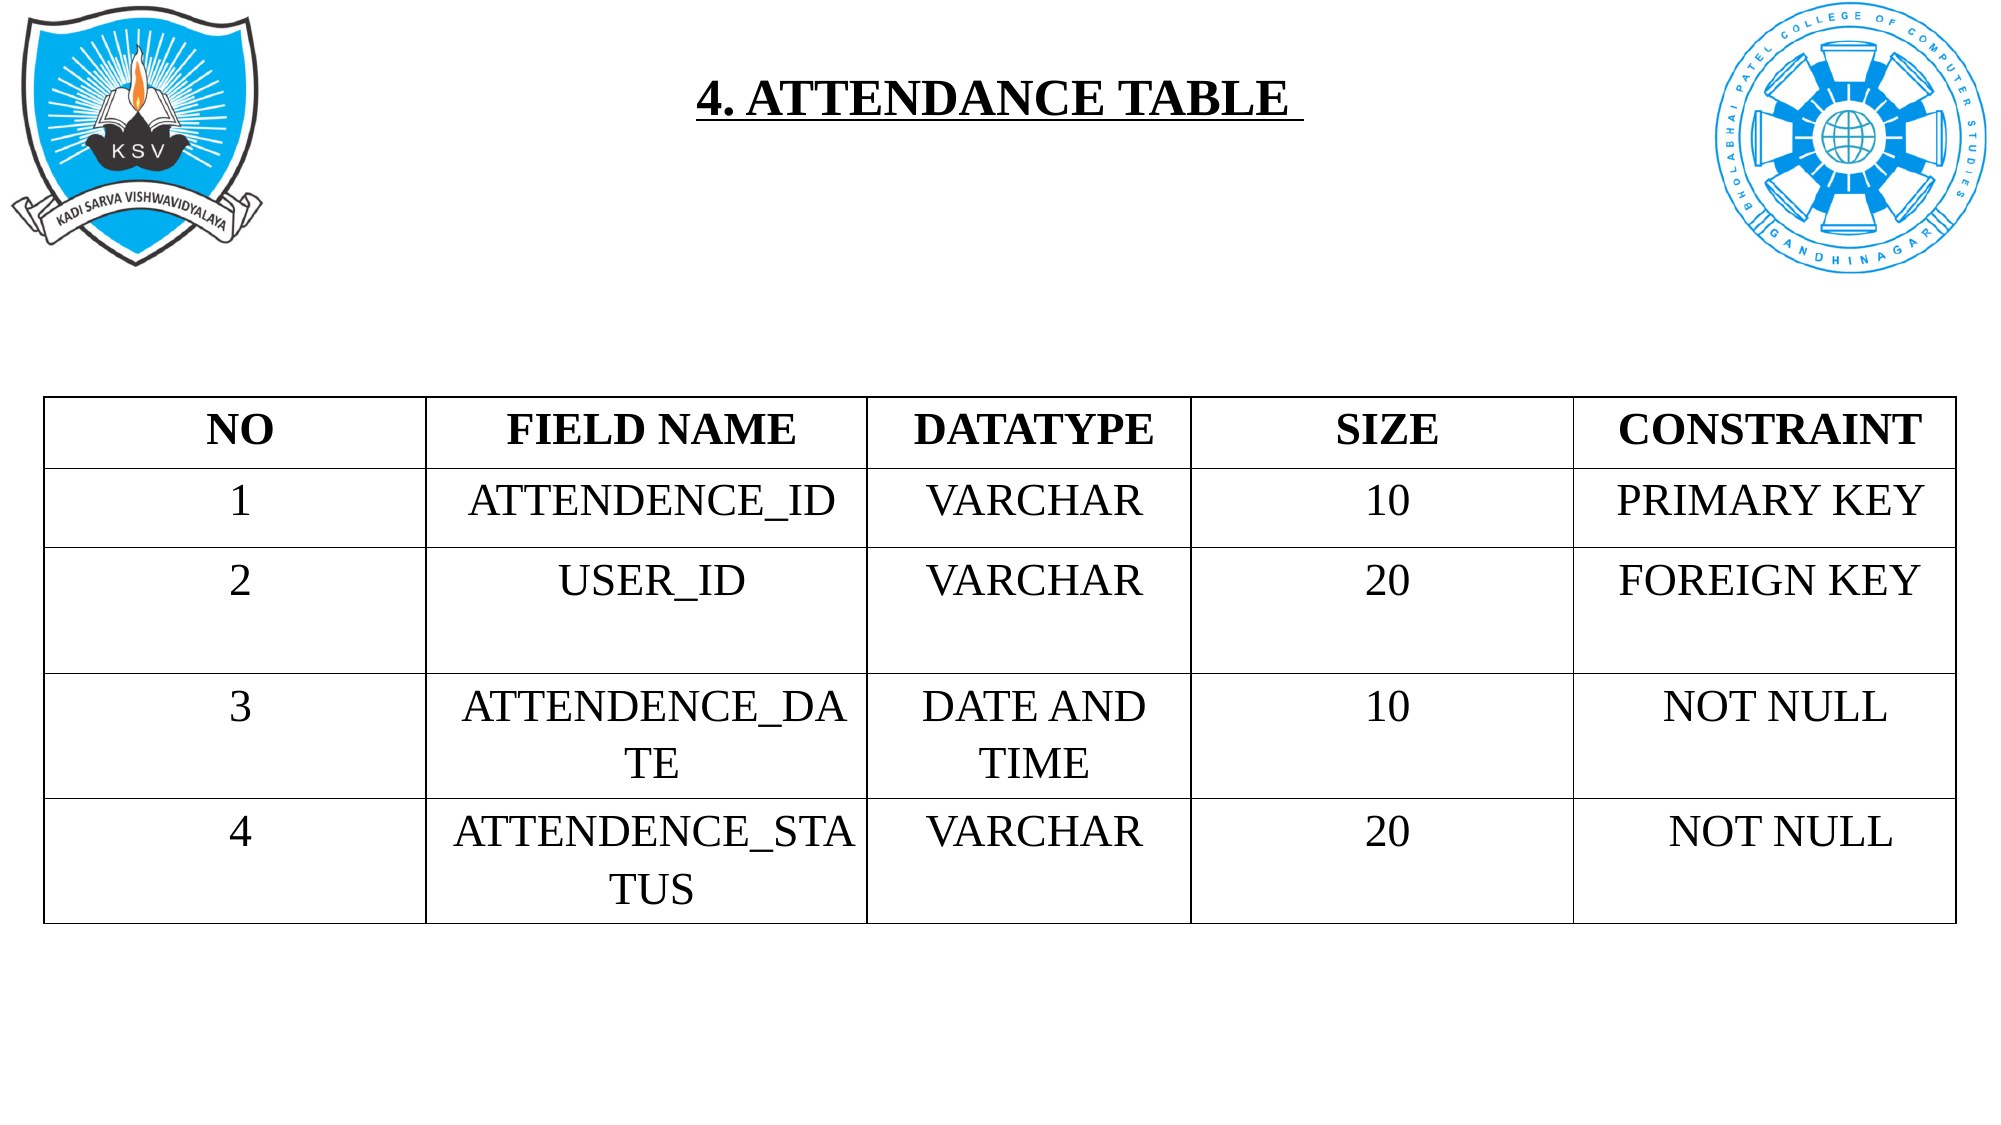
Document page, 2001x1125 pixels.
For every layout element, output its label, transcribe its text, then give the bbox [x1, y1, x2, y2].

picture [1714, 1, 1987, 274]
table_cell 4 [45, 799, 425, 923]
table_header CONSTRAINT [1574, 398, 1955, 468]
table_cell USER_ID [427, 548, 866, 673]
table_cell FOREIGN KEY [1574, 548, 1955, 673]
table_header FIELD NAME [427, 398, 866, 468]
table_cell VARCHAR [868, 469, 1190, 547]
table_cell DATE AND TIME [868, 674, 1190, 798]
table_cell NOT NULL [1574, 799, 1955, 923]
table_cell VARCHAR [868, 799, 1190, 923]
table_cell 3 [45, 674, 425, 798]
table_cell VARCHAR [868, 548, 1190, 673]
text_box 4. ATTENDANCE TABLE [623, 1, 1377, 134]
table_header SIZE [1192, 398, 1573, 468]
table_cell 10 [1192, 674, 1573, 798]
table_cell PRIMARY KEY [1574, 469, 1955, 547]
table_cell ATTENDENCE_STATUS [427, 799, 866, 923]
table_cell 20 [1192, 548, 1573, 673]
table_cell NOT NULL [1574, 674, 1955, 798]
table_cell ATTENDENCE_DATE [427, 674, 866, 798]
table_cell 10 [1192, 469, 1573, 547]
picture [0, 0, 273, 273]
table_header NO [45, 398, 425, 468]
table_cell 20 [1192, 799, 1573, 923]
table_cell 2 [45, 548, 425, 673]
table_cell ATTENDENCE_ID [427, 469, 866, 547]
table_cell 1 [45, 469, 425, 547]
table_header DATATYPE [868, 398, 1190, 468]
